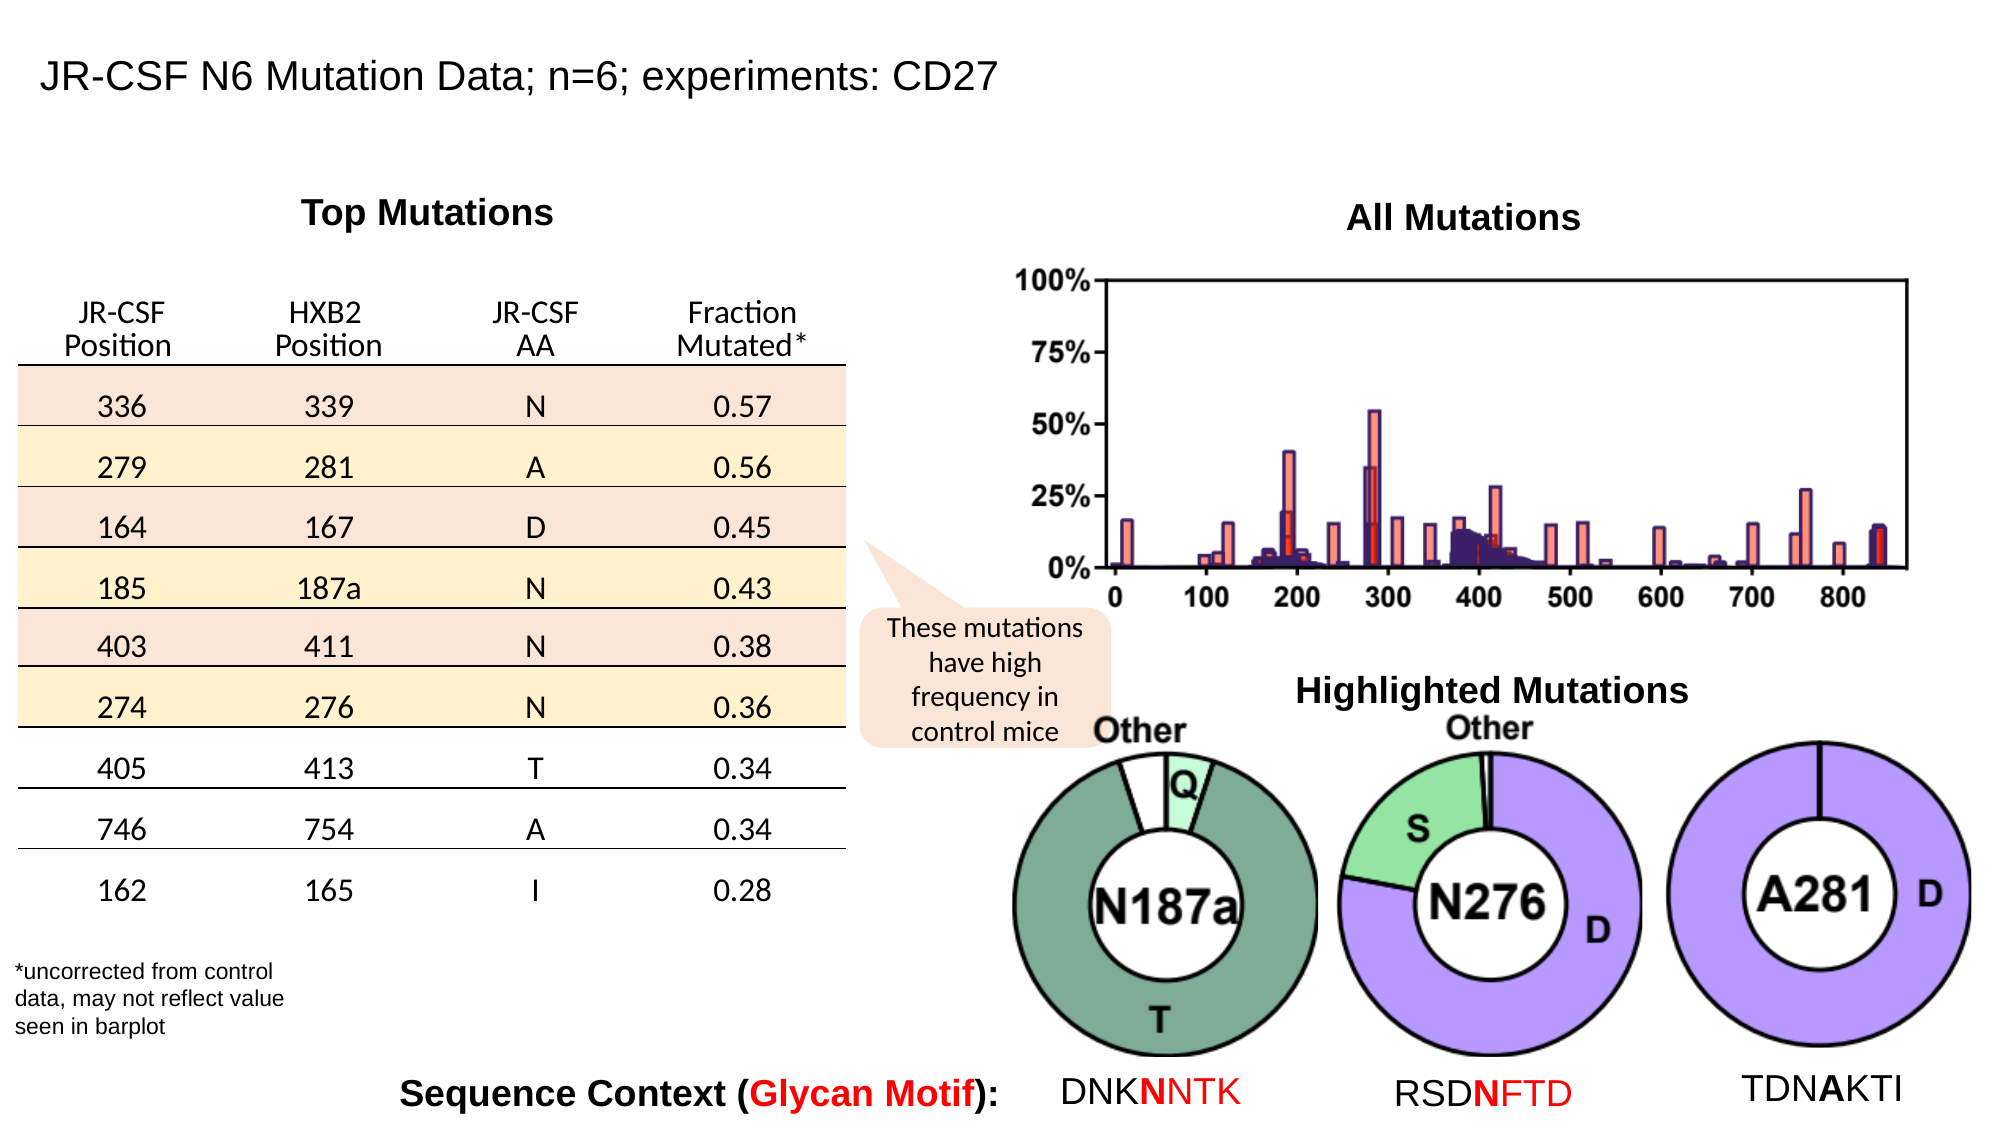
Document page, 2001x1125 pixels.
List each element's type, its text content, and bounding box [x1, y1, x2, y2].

picture [1335, 700, 1643, 1057]
table_header JR-CSF Position [18, 297, 225, 364]
table_cell 0.34 [639, 789, 846, 848]
table_cell 274 [18, 667, 225, 726]
text_box These mutations have high frequency in control mice [858, 538, 1113, 749]
table_cell 165 [225, 849, 432, 909]
text_box Sequence Context (Glycan Motif): [384, 1061, 1015, 1122]
table_cell 187a [225, 548, 432, 607]
table_cell A [432, 426, 639, 486]
table_cell 411 [225, 609, 432, 665]
table_cell I [432, 849, 639, 909]
table_cell 0.36 [639, 667, 846, 726]
text_box RSDNFTD [1379, 1061, 1600, 1122]
table_header Fraction Mutated* [639, 297, 846, 364]
table_header HXB2 Position [225, 297, 432, 364]
table_cell 754 [225, 789, 432, 848]
table_cell 0.45 [639, 487, 846, 546]
table_cell 279 [18, 426, 225, 486]
title JR-CSF N6 Mutation Data; n=6; experiments: CD27 [24, 18, 1975, 186]
table_cell 281 [225, 426, 432, 486]
table_cell 339 [225, 366, 432, 425]
table_cell T [432, 728, 639, 787]
picture [1665, 739, 1972, 1048]
table_cell 403 [18, 609, 225, 665]
table_cell 185 [18, 548, 225, 607]
table_cell 162 [18, 849, 225, 909]
text_box Top Mutations [263, 180, 592, 241]
table_cell N [432, 667, 639, 726]
table_cell 276 [225, 667, 432, 726]
picture [1011, 700, 1319, 1057]
table_cell 0.57 [639, 366, 846, 425]
table_cell 0.28 [639, 849, 846, 909]
table_cell 0.34 [639, 728, 846, 787]
table_cell 0.43 [639, 548, 846, 607]
table_cell D [432, 487, 639, 546]
table_cell N [432, 609, 639, 665]
table_cell 164 [18, 487, 225, 546]
table_cell 405 [18, 728, 225, 787]
table_cell A [432, 789, 639, 848]
table_cell 167 [225, 487, 432, 546]
table_header JR-CSF AA [432, 297, 639, 364]
text_box DNKNNTK [1045, 1059, 1266, 1120]
text_box TDNAKTI [1726, 1056, 1947, 1117]
table_cell N [432, 548, 639, 607]
picture [1014, 246, 1975, 618]
table_cell 413 [225, 728, 432, 787]
text_box Highlighted Mutations [1210, 658, 1776, 719]
table_cell 0.56 [639, 426, 846, 486]
text_box All Mutations [1299, 185, 1628, 246]
text_box *uncorrected from control data, may not reflect value seen in barplot [0, 949, 315, 1047]
table_cell 746 [18, 789, 225, 848]
table_cell 336 [18, 366, 225, 425]
table_cell 0.38 [639, 609, 846, 665]
table_cell N [432, 366, 639, 425]
